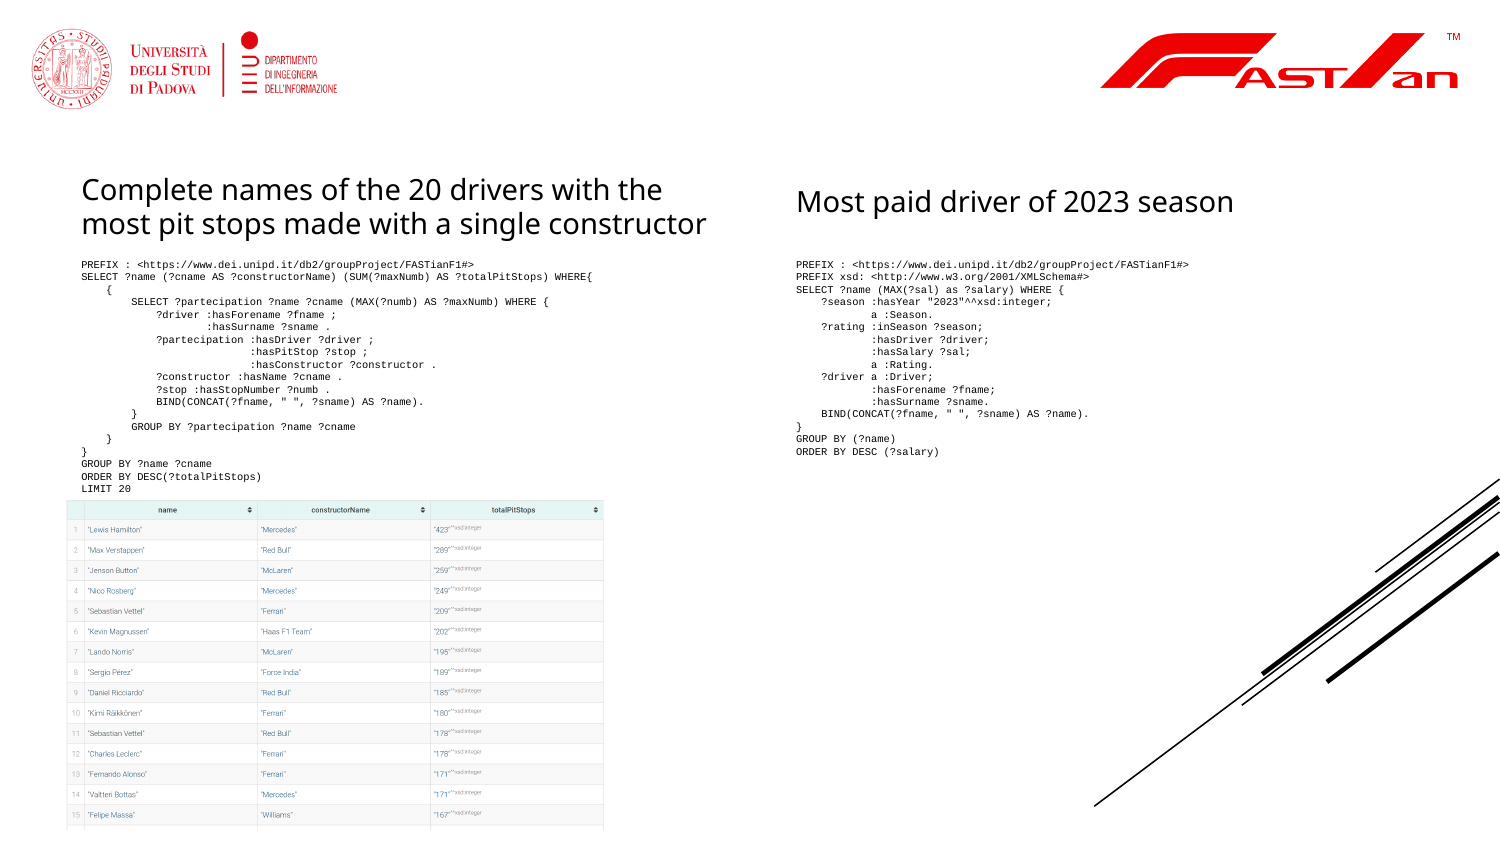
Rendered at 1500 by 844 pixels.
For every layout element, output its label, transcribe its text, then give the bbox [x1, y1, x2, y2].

text_box PREFIX : <https://www.dei.unipd.it/db2/groupProject/FASTianF1#> SELECT ?name (?cname AS ?constructorName) (SUM(?maxNumb) AS ?totalPitStops) WHERE{ { SELECT ?partecipation ?name ?cname (MAX(?numb) AS ?maxNumb) WHERE { ?driver :hasForename ?fname ; :hasSurname ?sname . ?partecipation :hasDriver ?driver ; :hasPitStop ?stop ; :hasConstructor ?constructor . ?constructor :hasName ?cname . ?stop :hasStopNumber ?numb . BIND(CONCAT(?fname, " ", ?sname) AS ?name). } GROUP BY ?partecipation ?name ?cname } } GROUP BY ?name ?cname ORDER BY DESC(?totalPitStops) LIMIT 20 [66, 243, 617, 500]
text_box PREFIX : <https://www.dei.unipd.it/db2/groupProject/FASTianF1#> PREFIX xsd: <http://www.w3.org/2001/XMLSchema#> SELECT ?name (MAX(?sal) as ?salary) WHERE { ?season :hasYear "2023"^^xsd:integer; a :Season. ?rating :inSeason ?season; :hasDriver ?driver; :hasSalary ?sal; a :Rating. ?driver a :Driver; :hasForename ?fname; :hasSurname ?sname. BIND(CONCAT(?fname, " ", ?sname) AS ?name). } GROUP BY (?name) ORDER BY DESC (?salary) [781, 243, 1320, 467]
picture [30, 27, 337, 117]
picture [65, 499, 606, 830]
text_box Most paid driver of 2023 season [781, 168, 1475, 244]
picture [1100, 33, 1460, 88]
title Complete names of the 20 drivers with the most pit stops made with a single constructor [66, 168, 750, 244]
